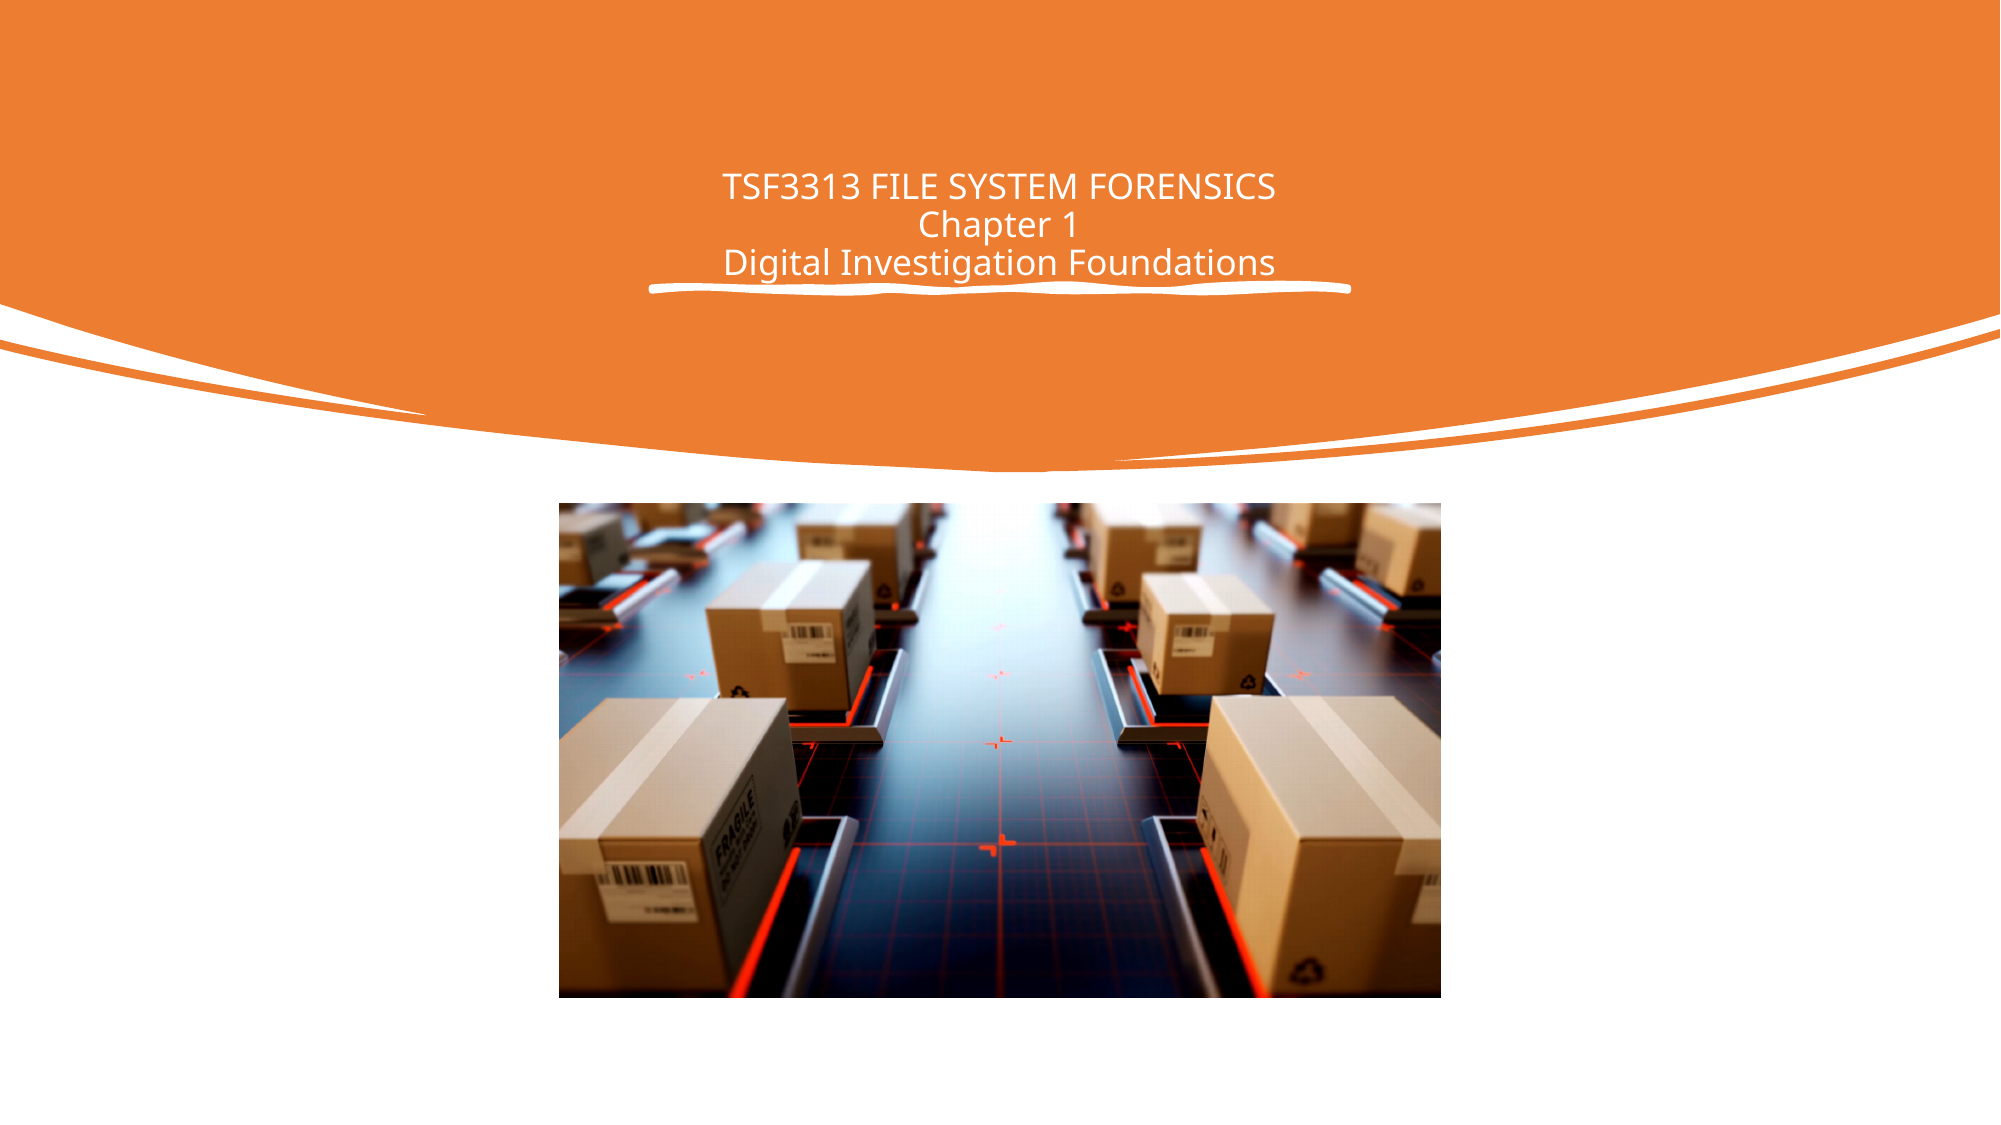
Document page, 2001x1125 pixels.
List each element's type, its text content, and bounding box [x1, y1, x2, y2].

text_box [0, 0, 2000, 474]
title TSF3313 FILE SYSTEM FORENSICS Chapter 1 Digital Investigation Foundations [104, 64, 1895, 312]
text_box [0, 340, 2000, 1125]
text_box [558, 503, 1442, 999]
text_box [0, 306, 376, 407]
text_box [650, 282, 1350, 294]
text_box [1195, 316, 2000, 456]
